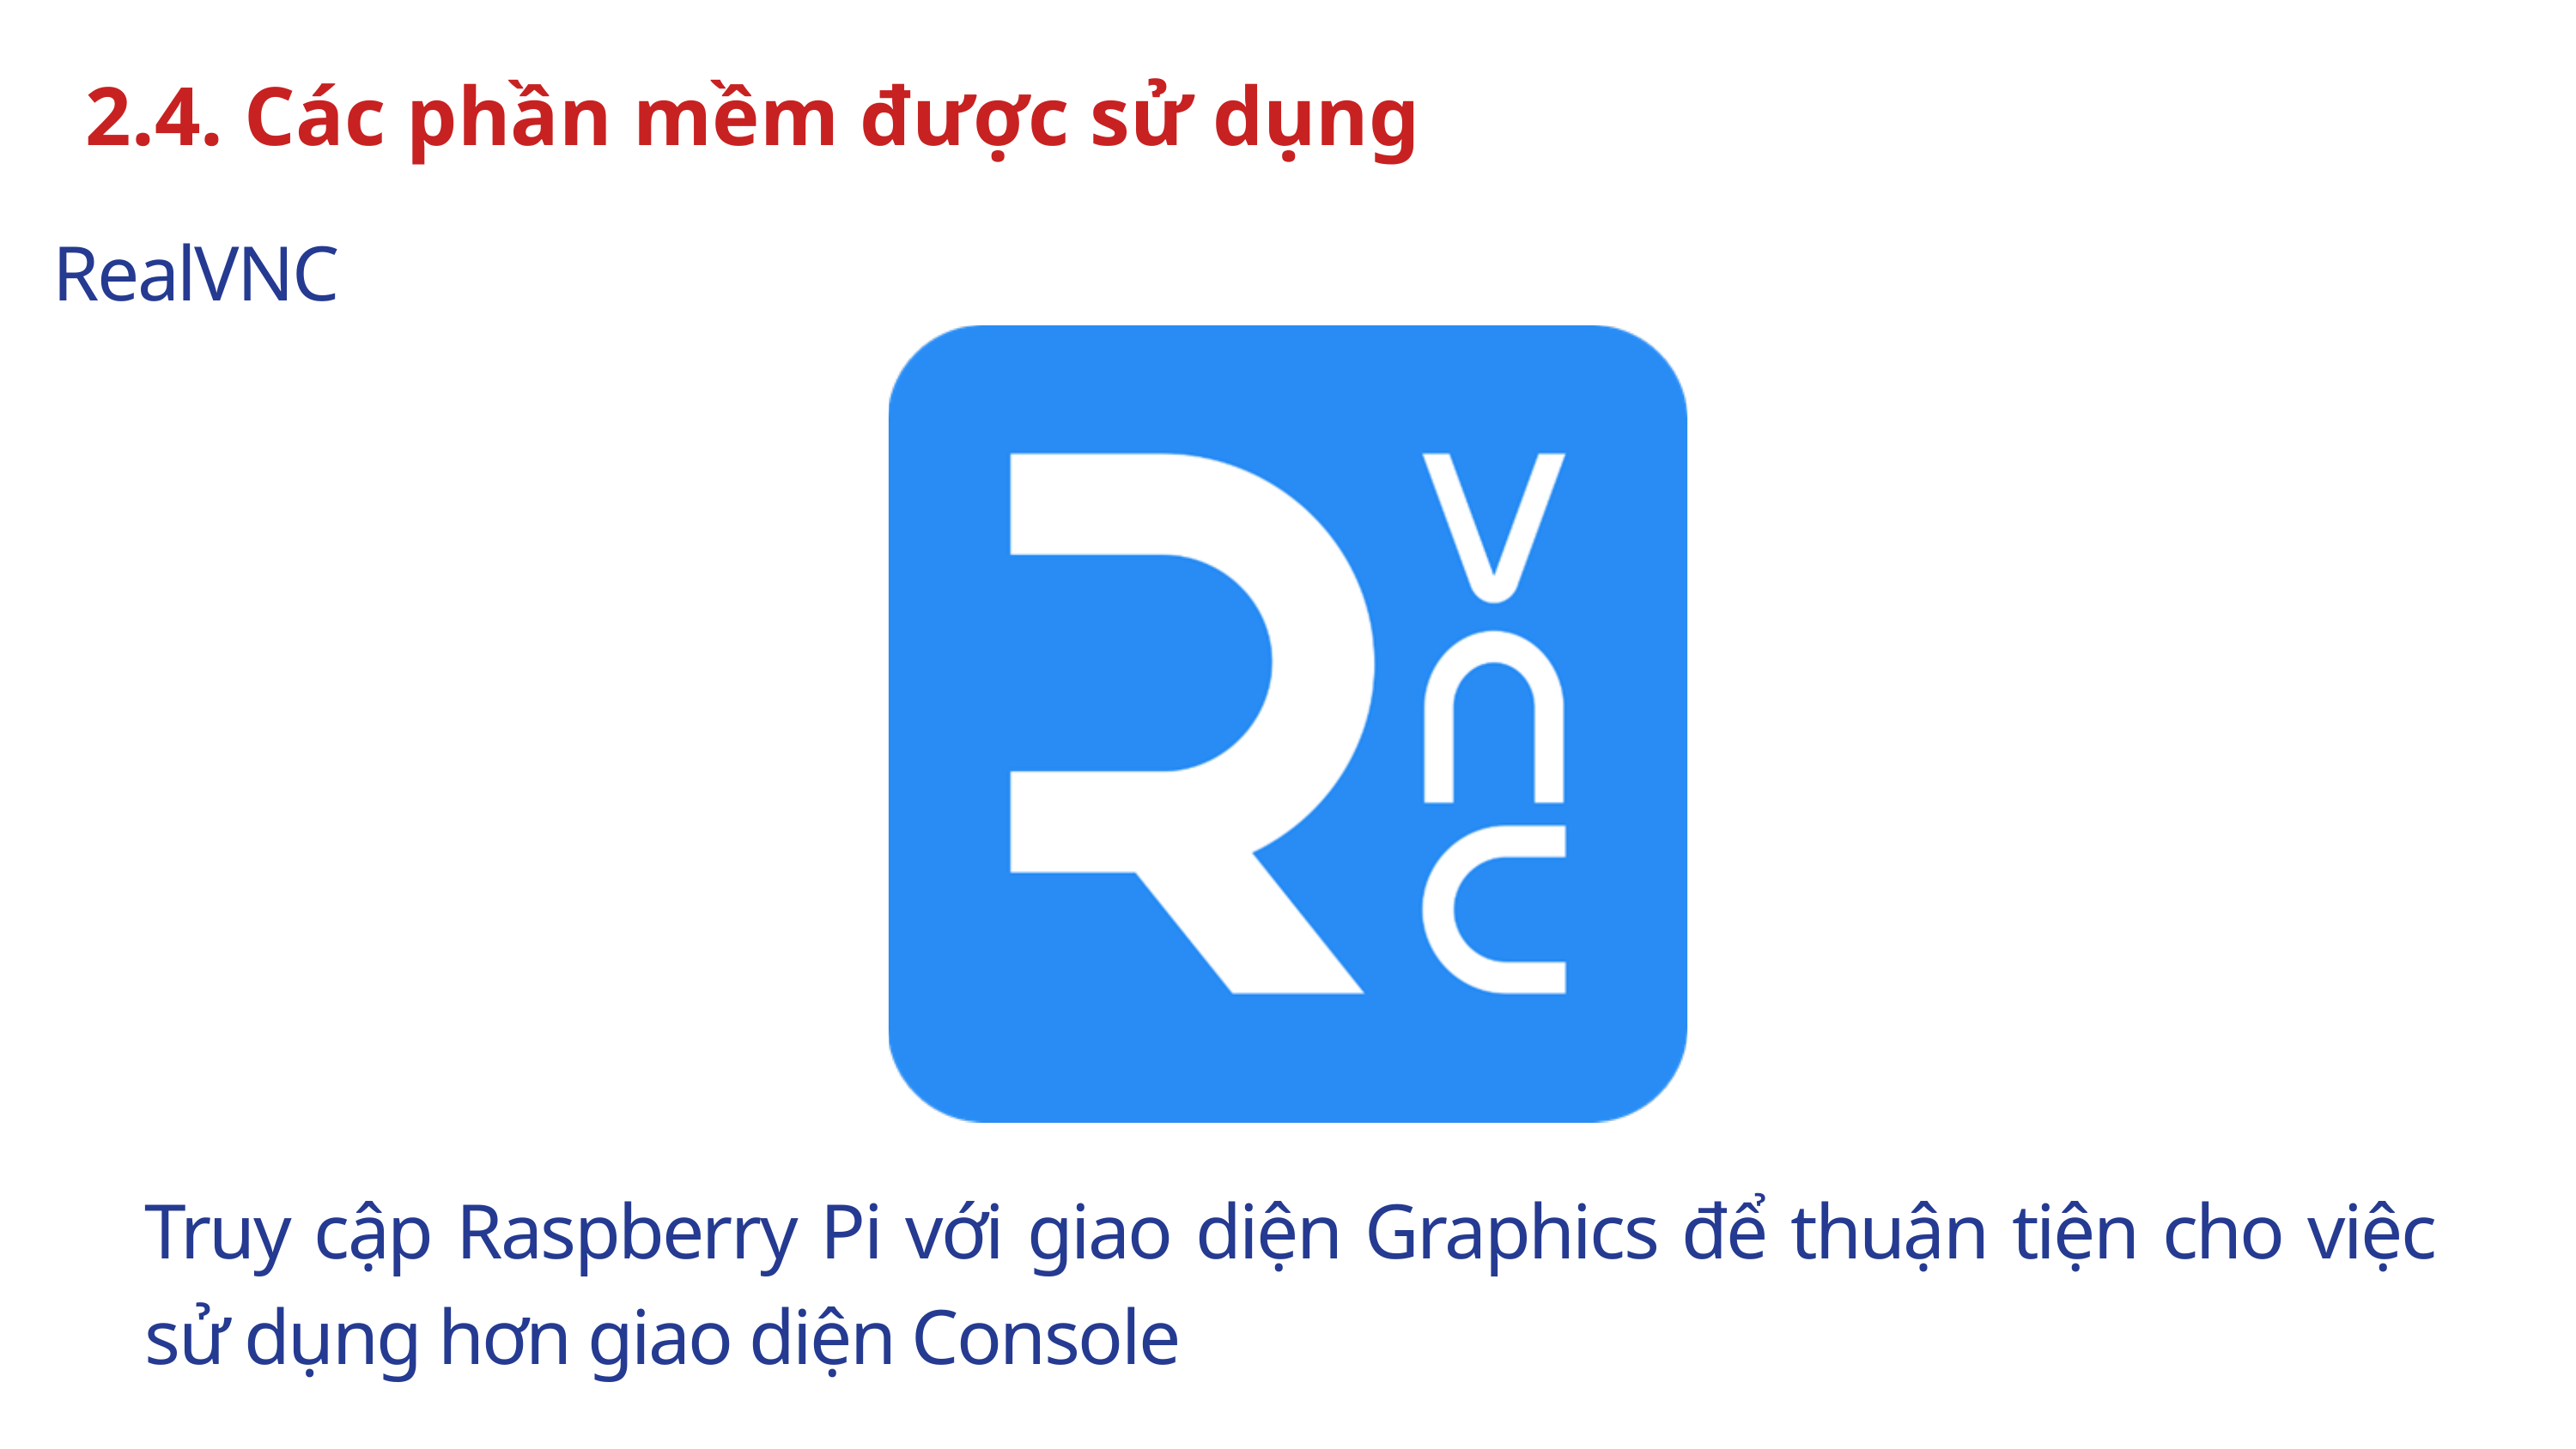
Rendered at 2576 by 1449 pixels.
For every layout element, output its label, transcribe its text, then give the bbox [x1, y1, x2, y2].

text_box Truy cập Raspberry Pi với giao diện Graphics để thuận tiện cho việc sử dụng hơn giao diện Console [144, 1168, 2436, 1379]
text_box RealVNC [52, 210, 2524, 316]
text_box 2.4. Các phần mềm được sử dụng [85, 49, 1862, 162]
text_box [888, 325, 1688, 1123]
